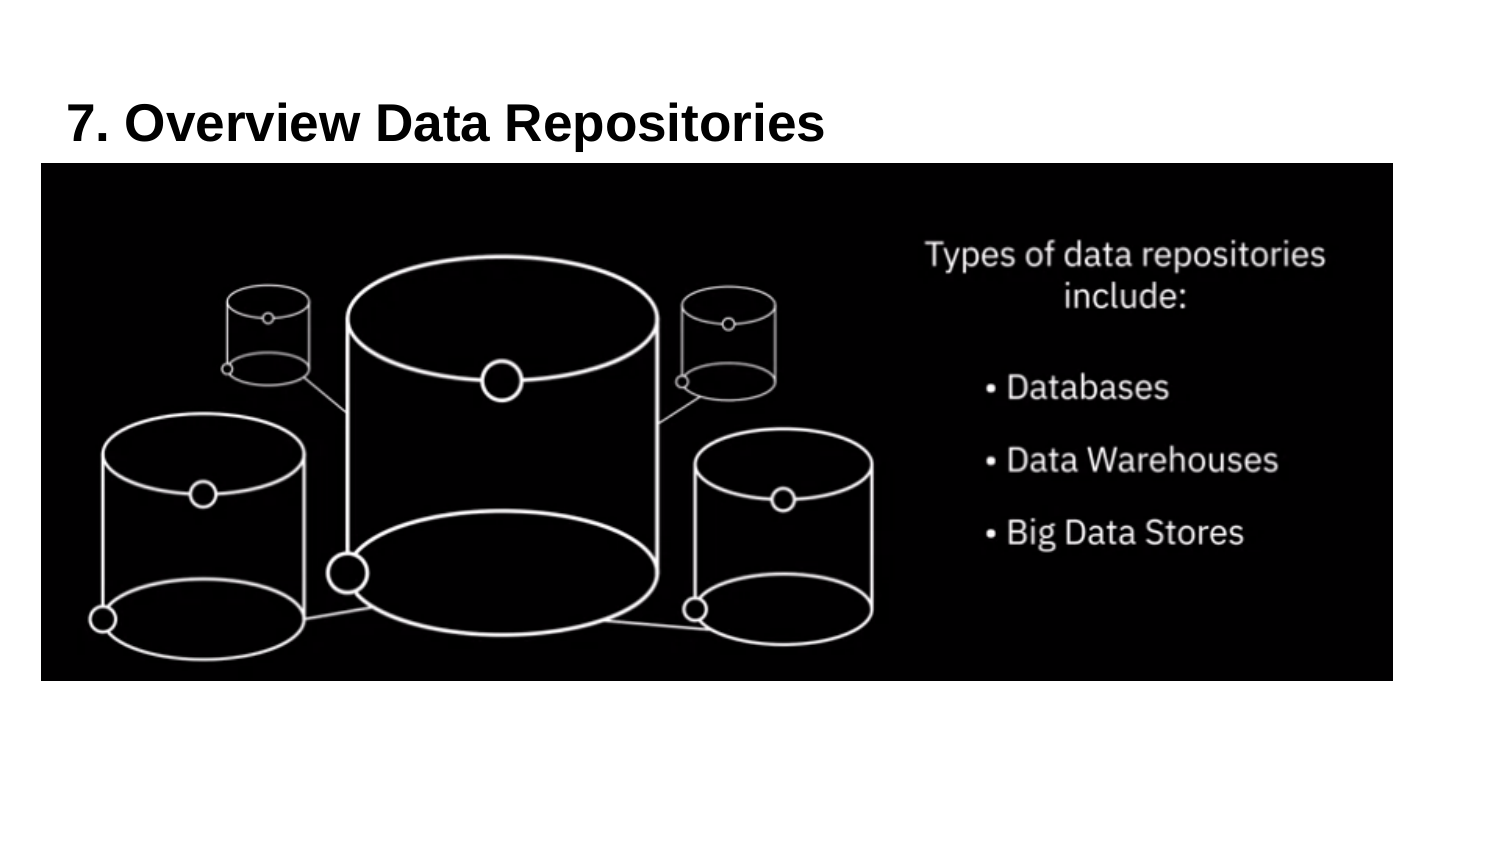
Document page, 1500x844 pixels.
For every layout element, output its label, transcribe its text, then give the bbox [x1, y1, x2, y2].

title 7. Overview Data Repositories [51, 72, 1449, 167]
picture [41, 162, 1394, 681]
